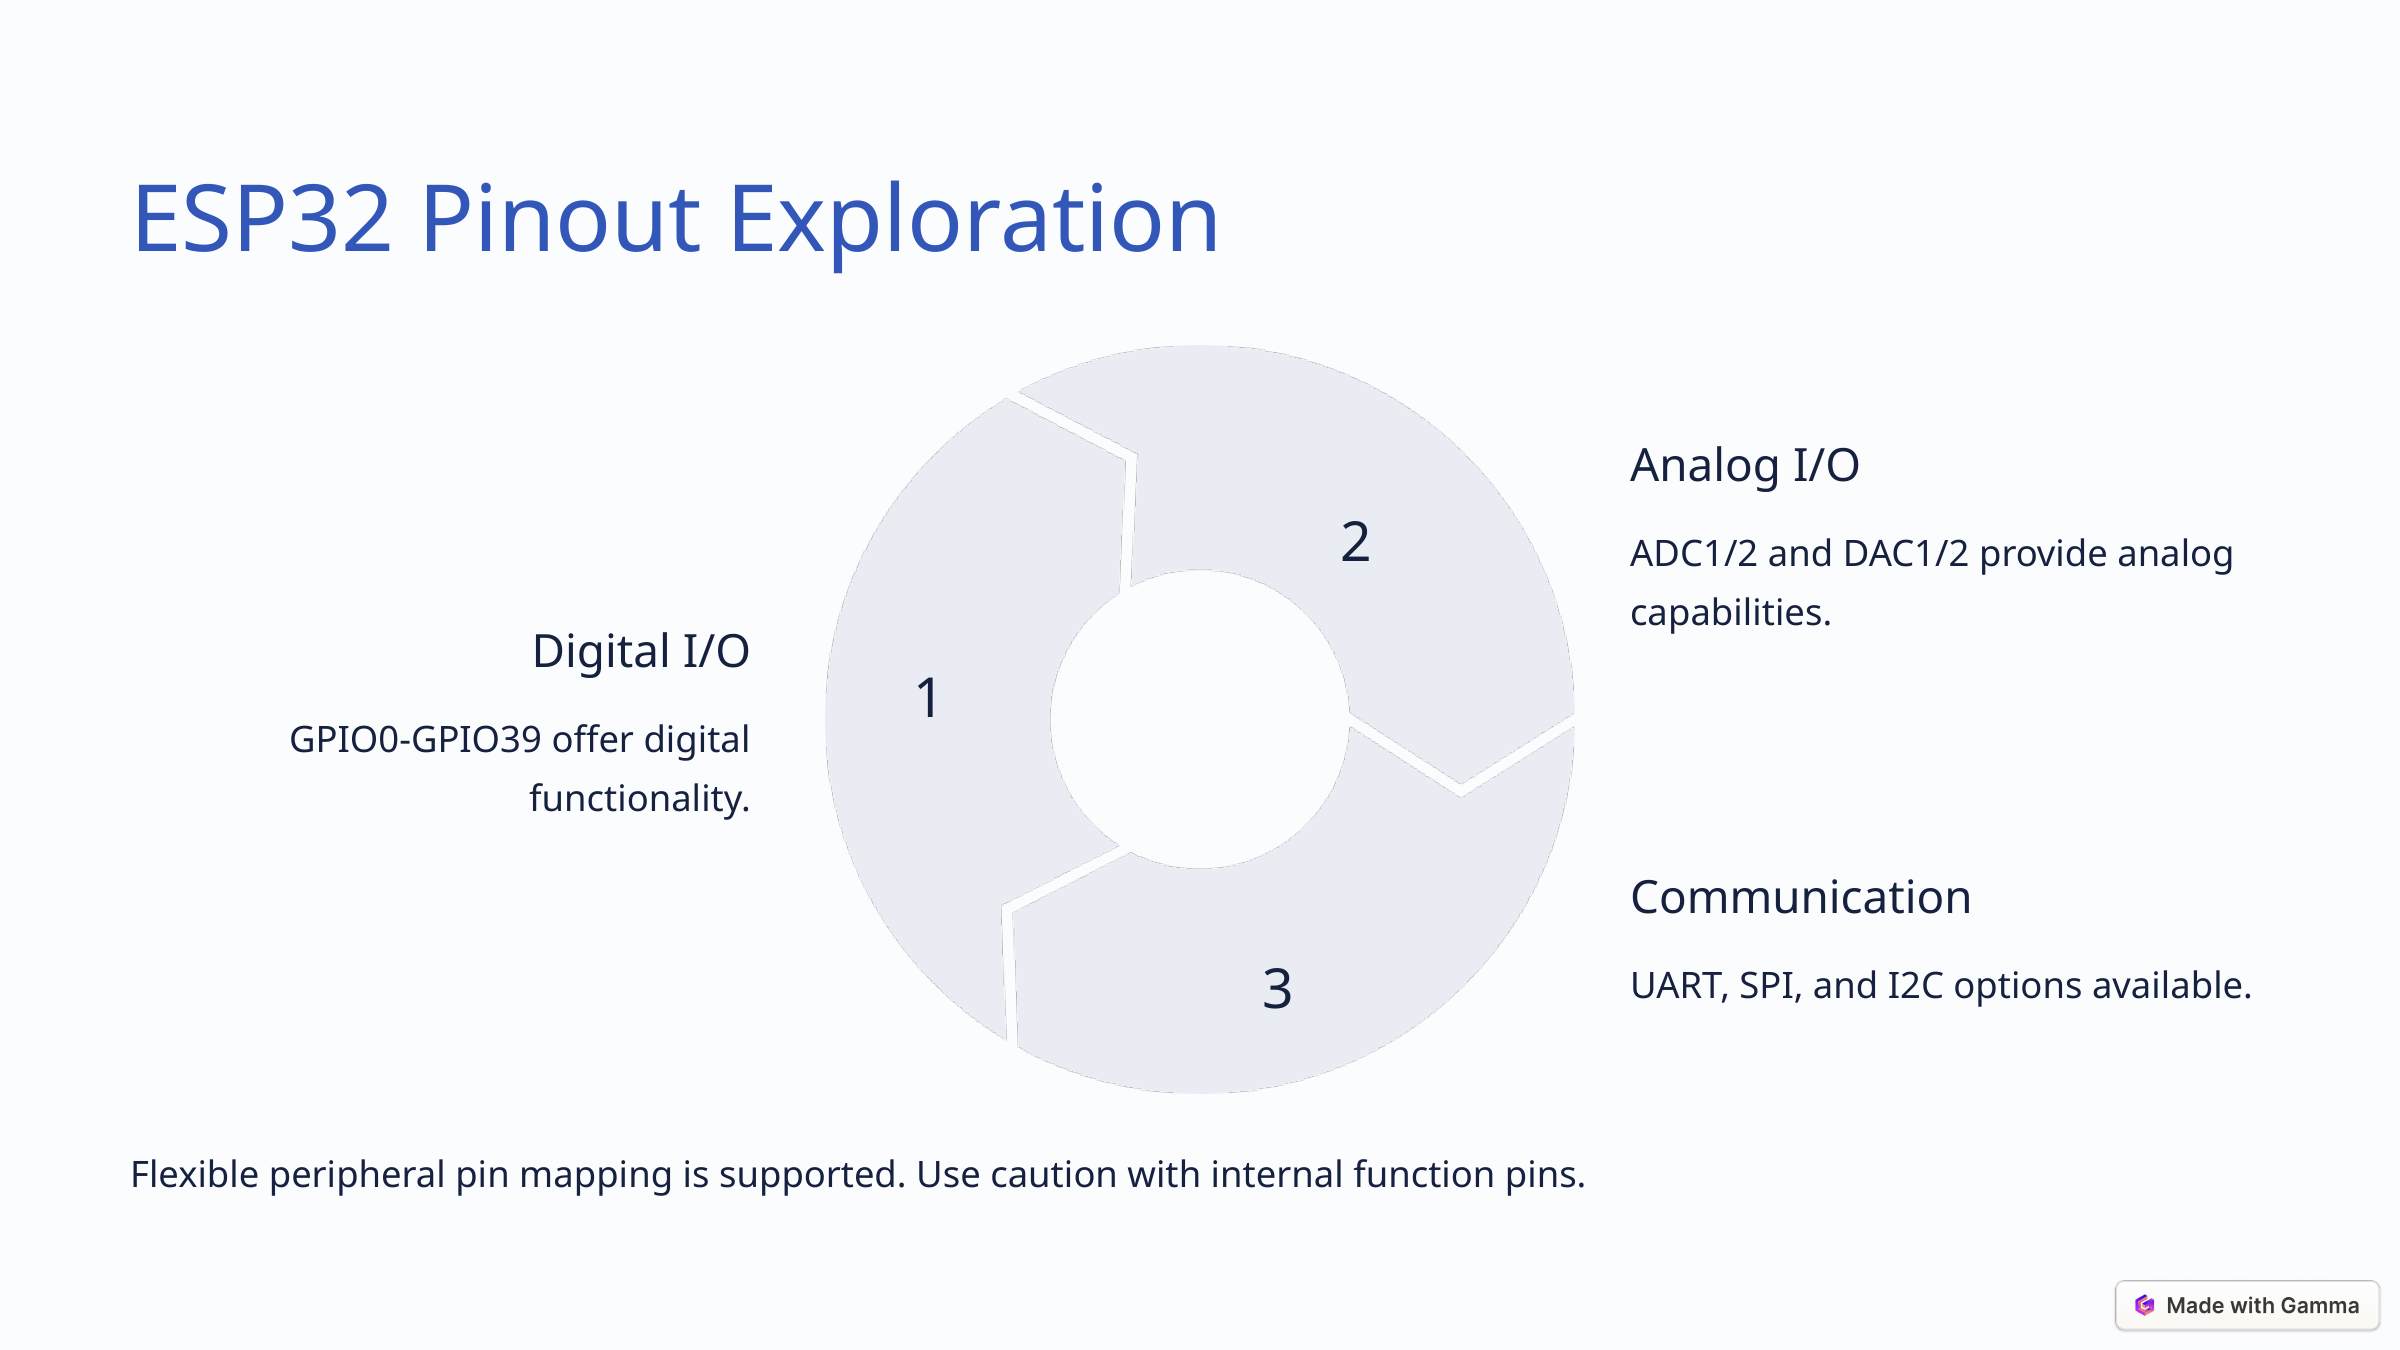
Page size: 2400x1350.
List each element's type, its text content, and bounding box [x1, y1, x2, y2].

text_box Communication [1630, 865, 2096, 924]
text_box Analog I/O [1630, 433, 2096, 492]
text_box UART, SPI, and I2C options available. [1630, 946, 2270, 1006]
text_box Flexible peripheral pin mapping is supported. Use caution with internal function pins. [130, 1135, 2270, 1196]
text_box ADC1/2 and DAC1/2 provide analog capabilities. [1630, 513, 2270, 633]
text_box Digital I/O [286, 619, 752, 678]
text_box ESP32 Pinout Exploration [130, 154, 1254, 271]
picture [825, 345, 1575, 1094]
picture [2106, 1271, 2389, 1339]
text_box GPIO0-GPIO39 offer digital functionality. [130, 700, 752, 820]
